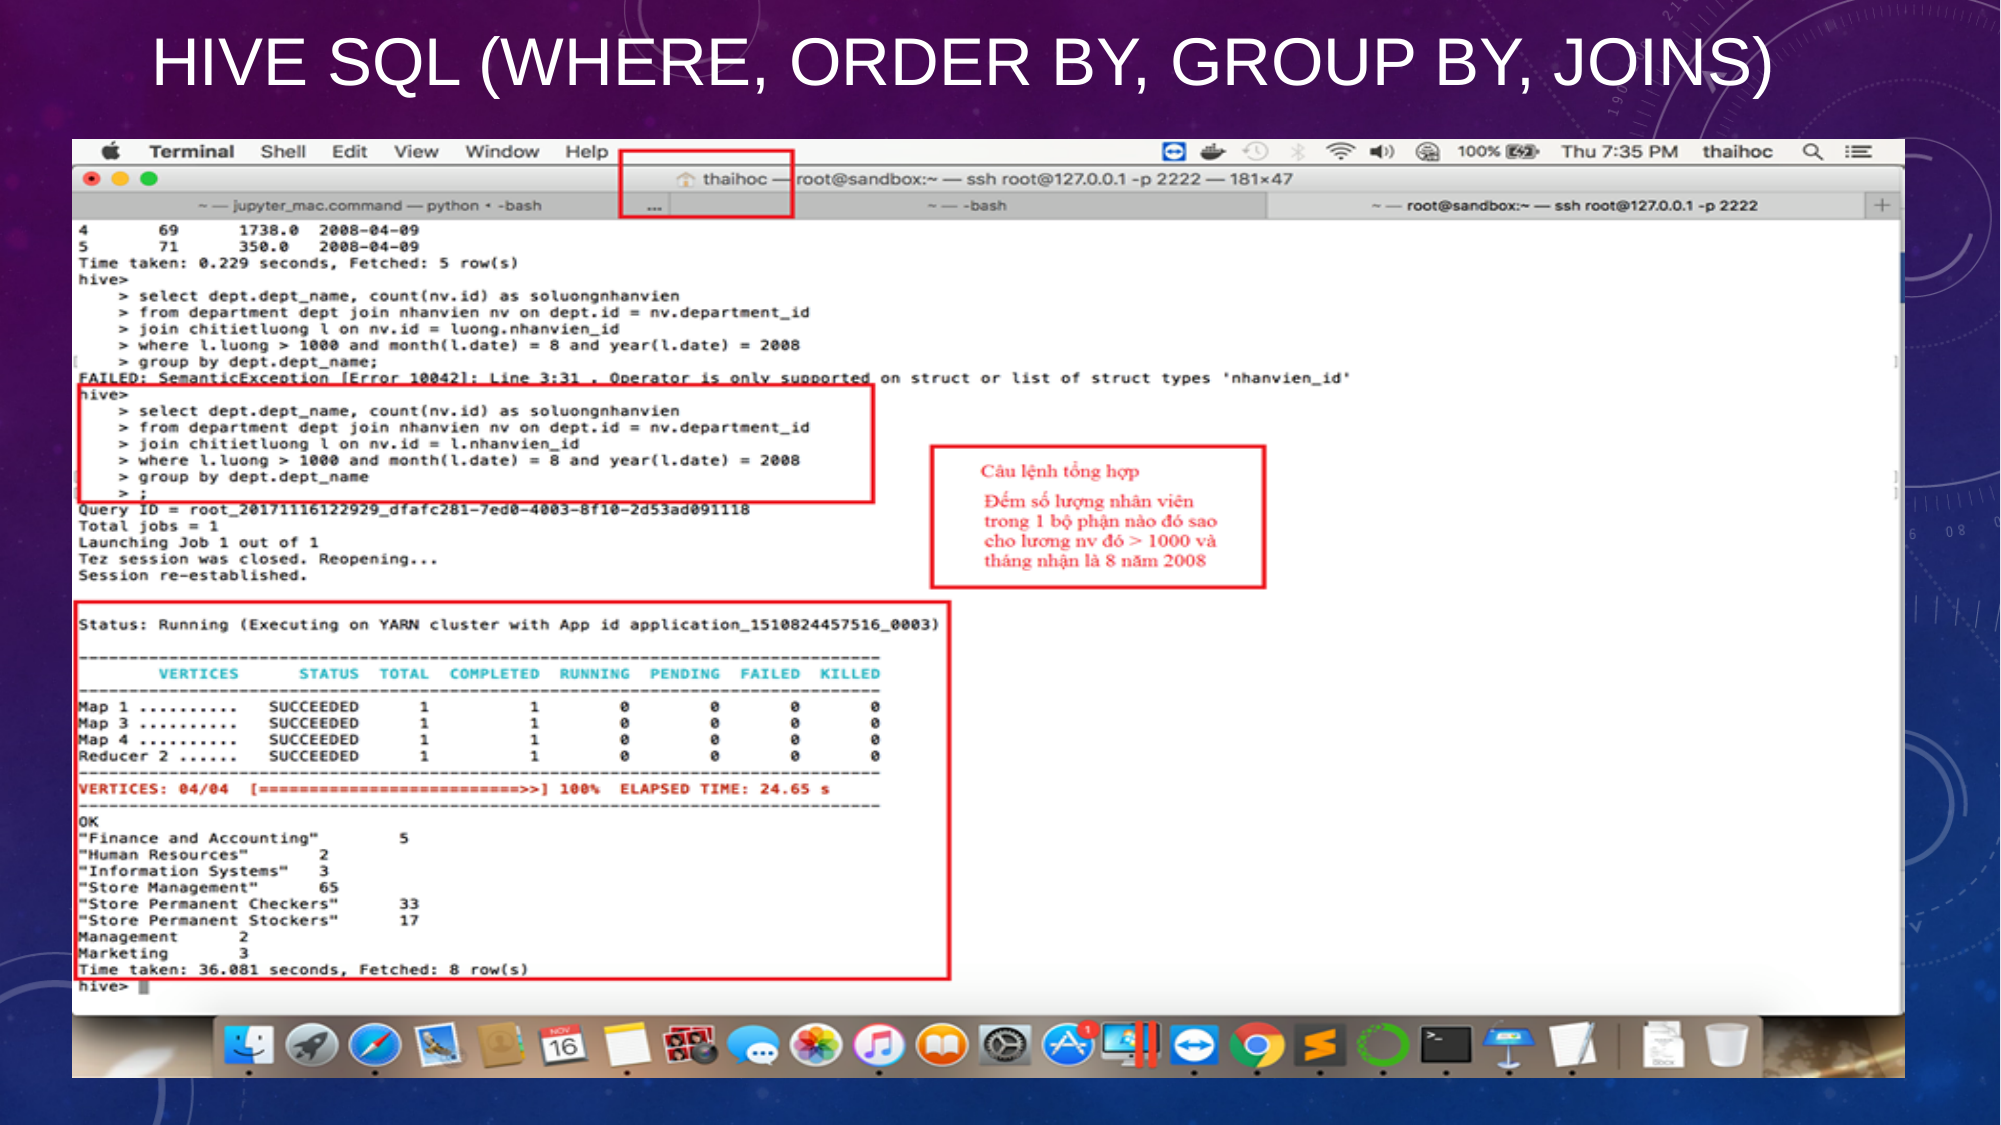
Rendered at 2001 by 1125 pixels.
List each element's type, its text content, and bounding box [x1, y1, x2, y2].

picture [0, 0, 2001, 1125]
text_box HIVE SQL (WHERE, ORDER BY, GROUP BY, JOINS) [132, 0, 1795, 118]
